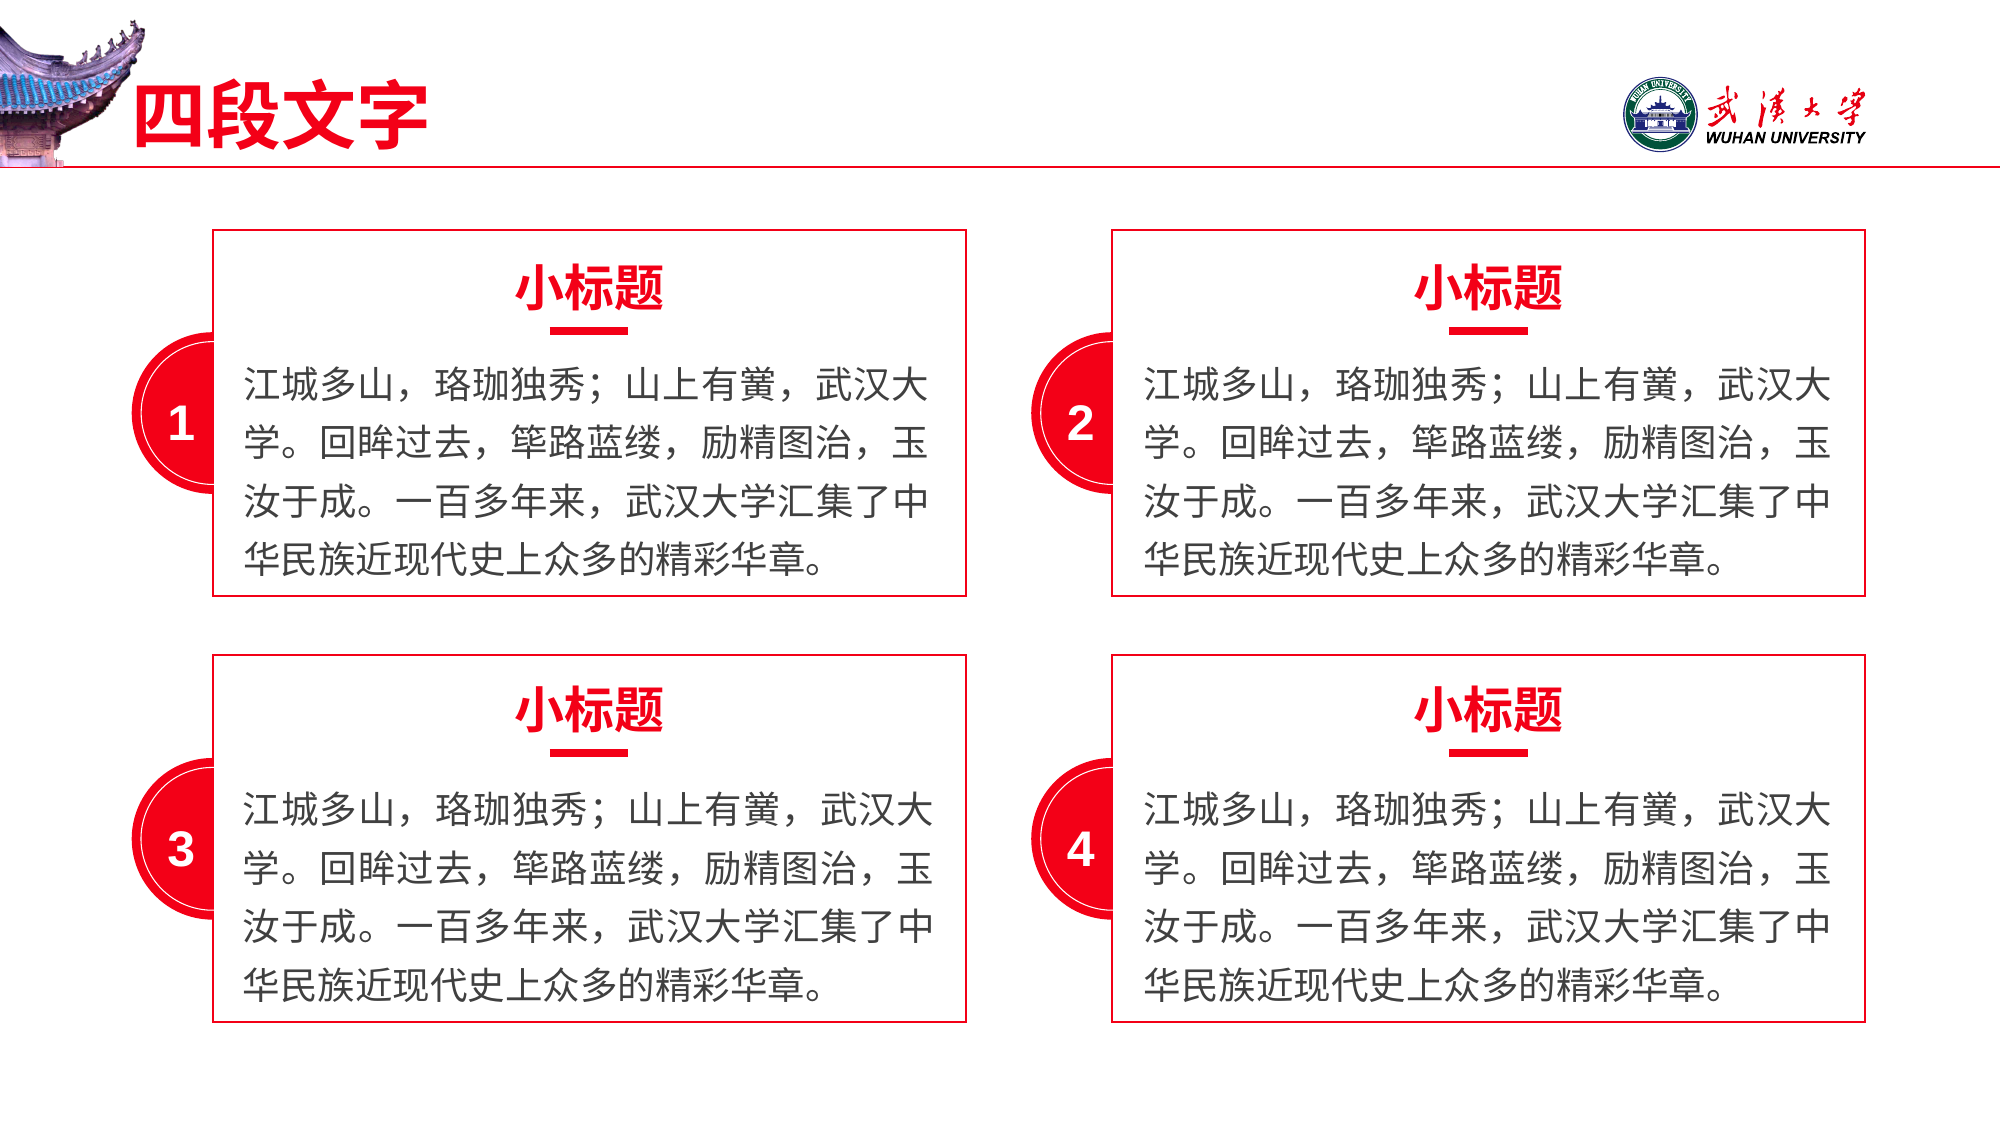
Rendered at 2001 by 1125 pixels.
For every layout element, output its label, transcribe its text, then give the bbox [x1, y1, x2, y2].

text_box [1031, 229, 1866, 597]
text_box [131, 229, 966, 597]
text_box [131, 655, 966, 1023]
picture [0, 9, 158, 167]
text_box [1031, 655, 1866, 1023]
title 四段文字 [131, 64, 1604, 174]
